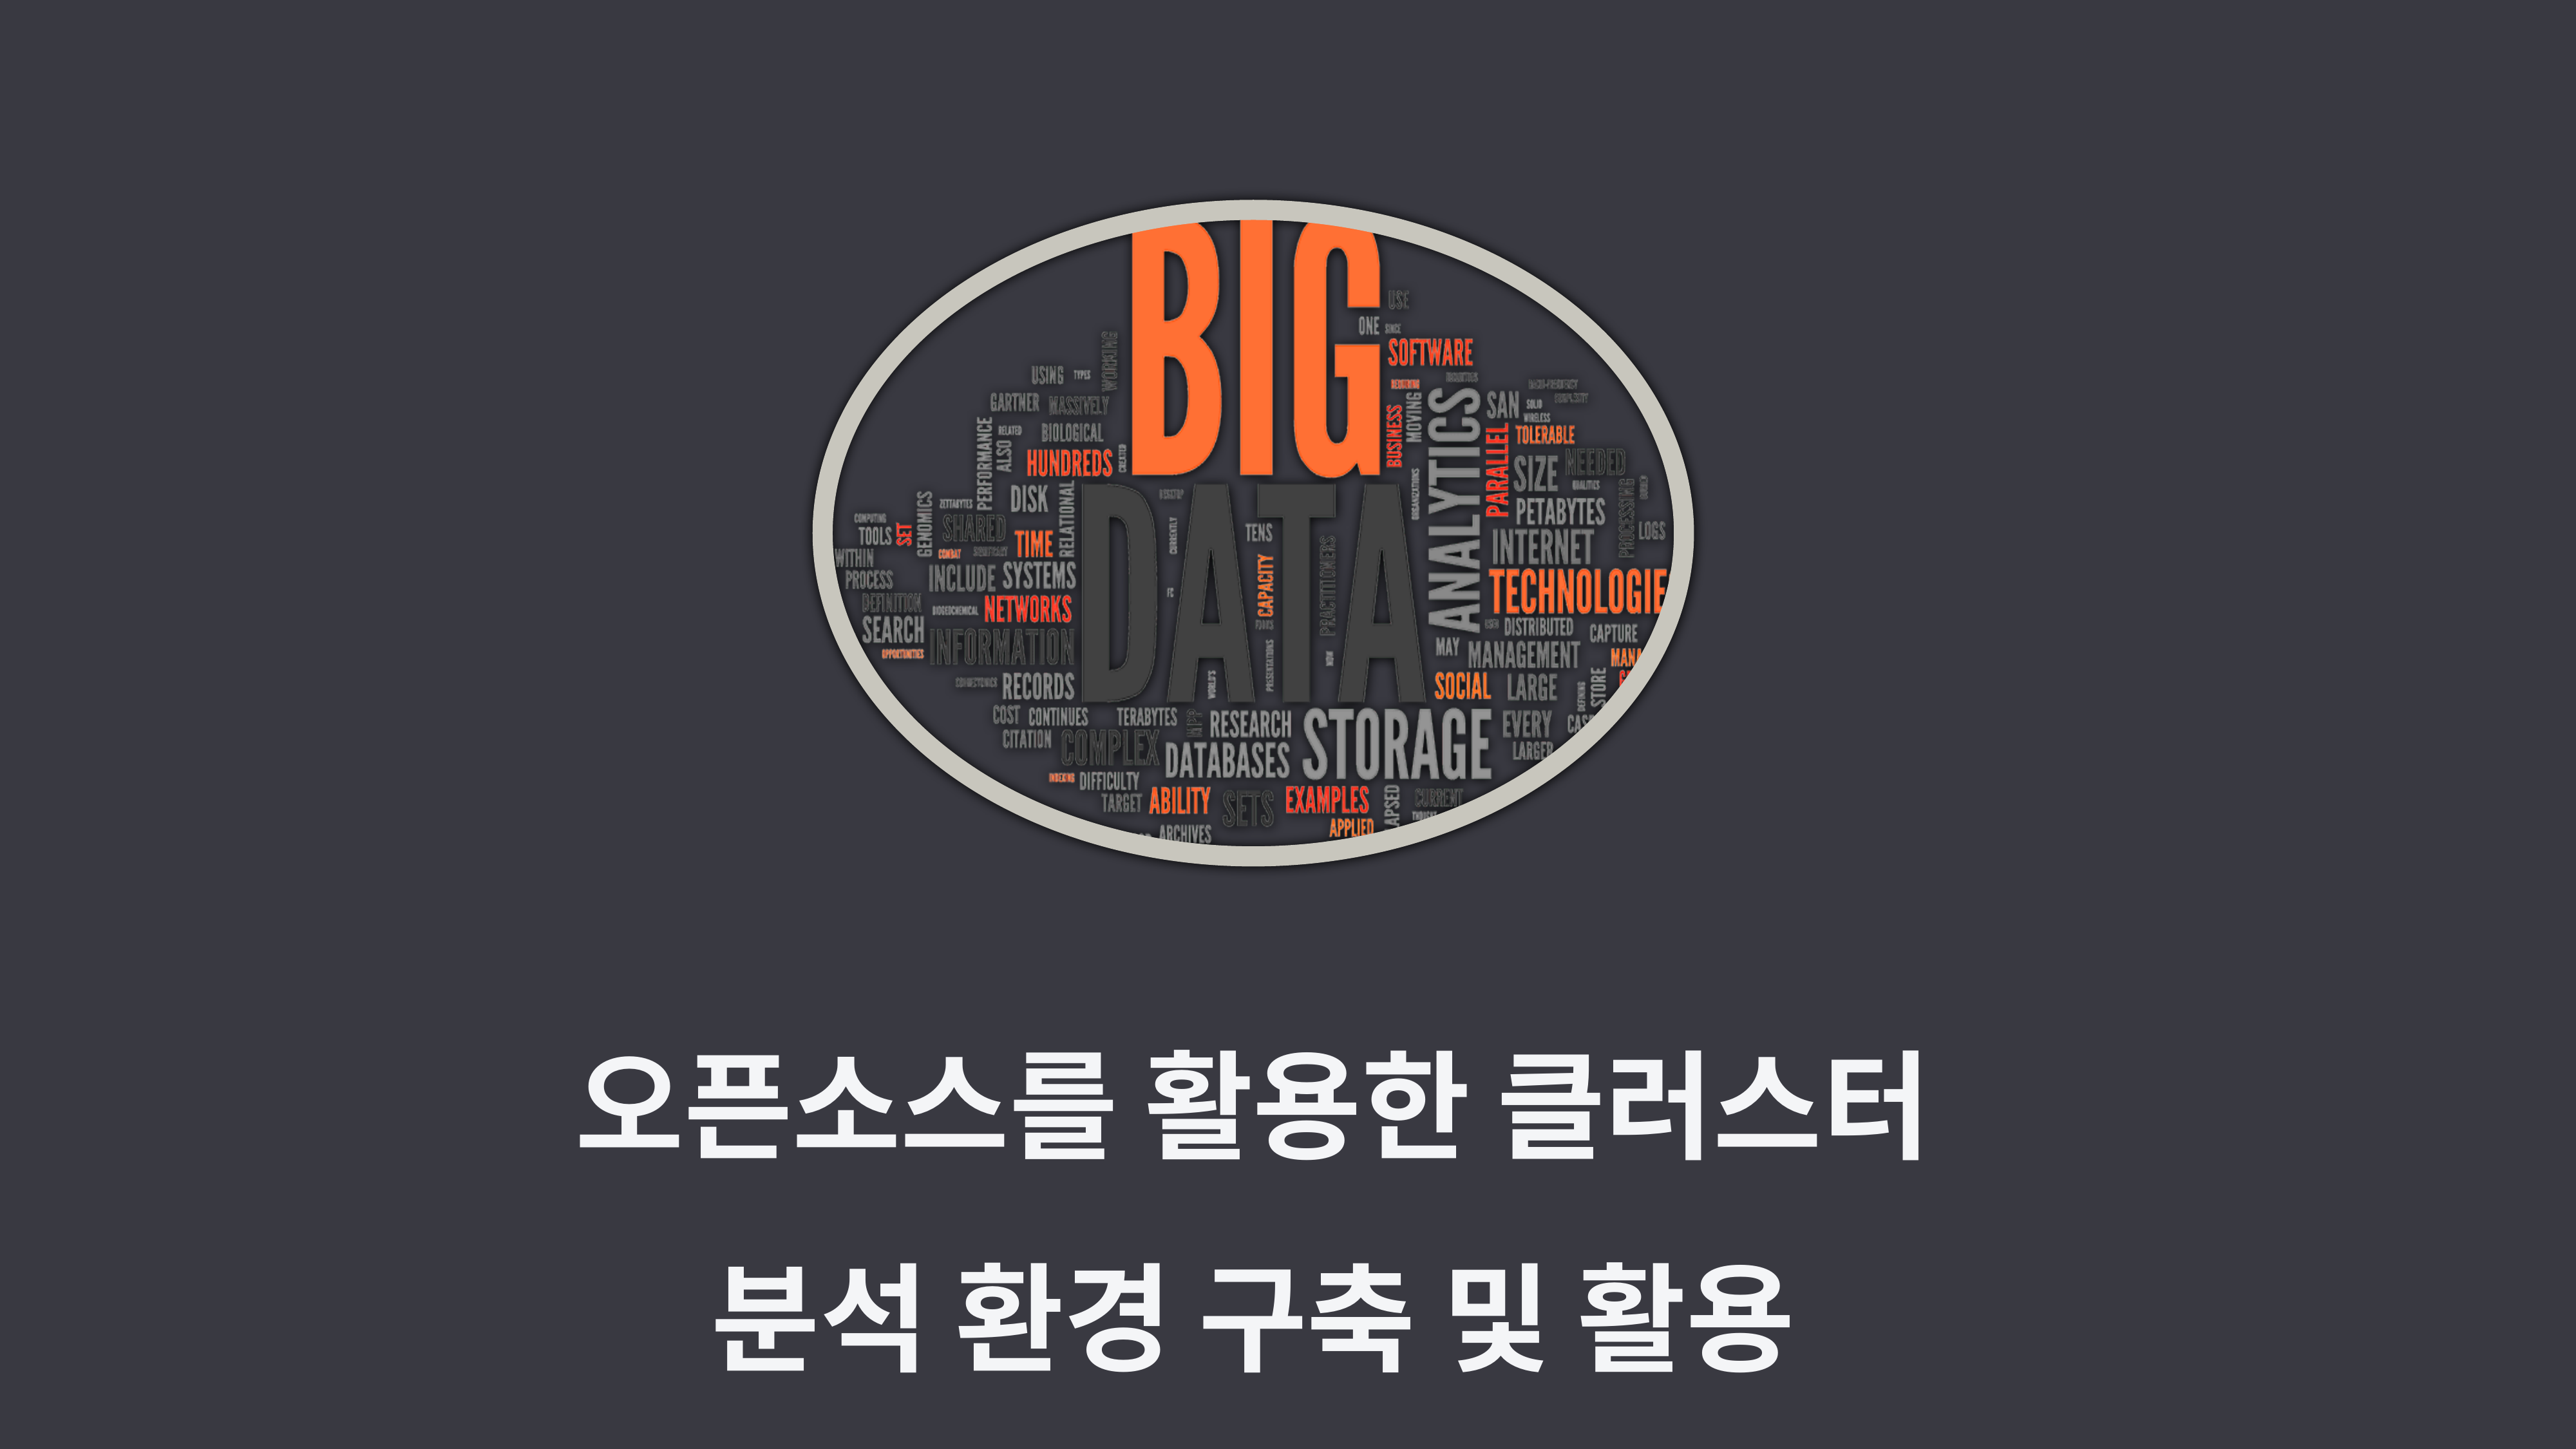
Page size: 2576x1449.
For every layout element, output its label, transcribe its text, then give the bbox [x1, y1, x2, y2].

text_box 오픈소스를 활용한 클러스터 분석 환경 구축 및 활용 [489, 957, 2018, 1373]
picture [822, 209, 1685, 857]
